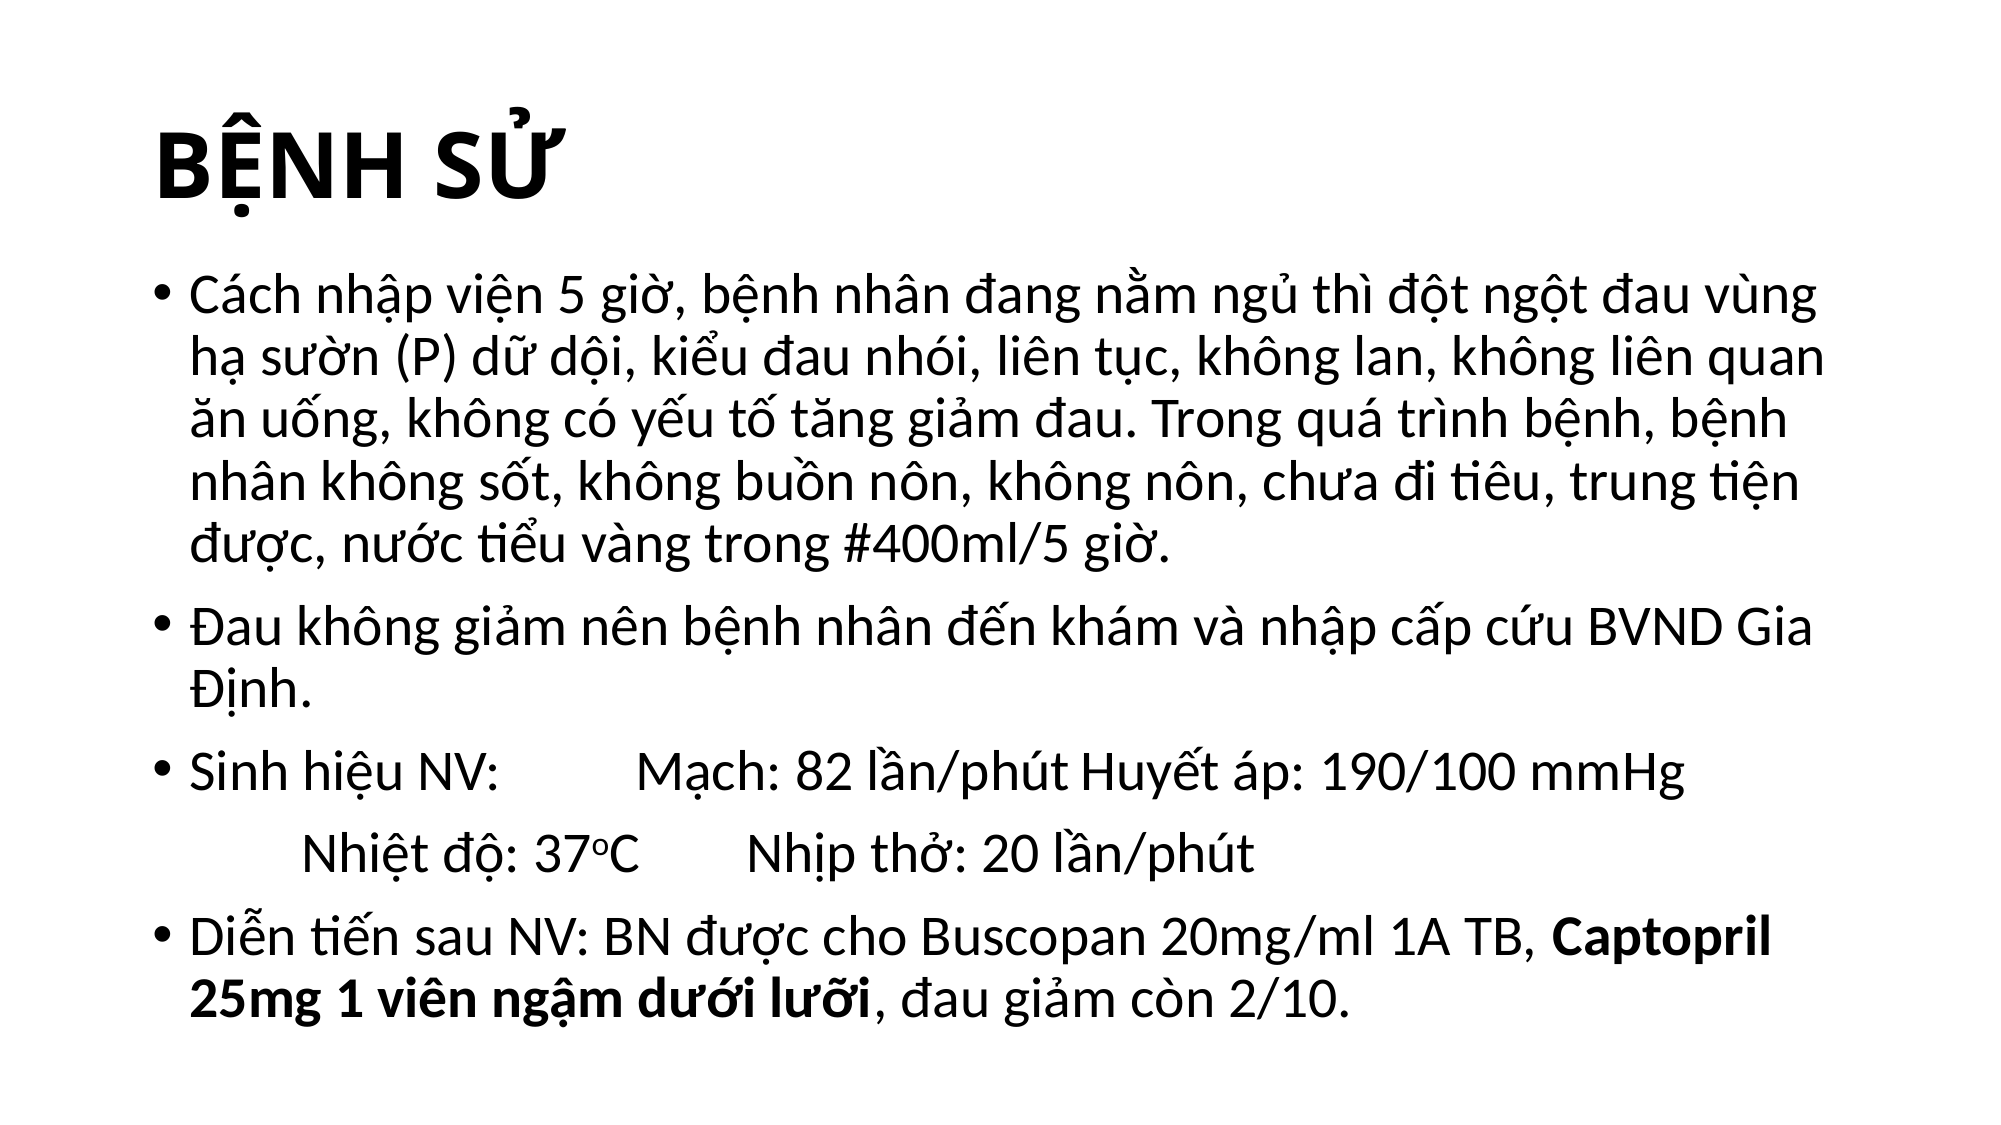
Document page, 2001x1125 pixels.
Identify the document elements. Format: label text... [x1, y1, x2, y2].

title BỆNH SỬ [137, 59, 1863, 256]
list Cách nhập viện 5 giờ, bệnh nhân đang nằm ngủ thì đột ngột đau vùng hạ sườn (P) dữ dội, kiểu đau nhói, liên tục, không lan, không liên quan ăn uống, không có yếu tố tăng giảm đau. Trong quá trình bệnh, bệnh nhân không sốt, không buồn nôn, không nôn, chưa đi tiêu, trung tiện được, nước tiểu vàng trong #400ml/5 giờ. Đau không giảm nên bệnh nhân đến khám và nhập cấp cứu BVND Gia Định. Sinh hiệu NV: Mạch: 82 lần/phút Huyết áp: 190/100 mmHg Nhiệt độ: 37oC Nhịp thở: 20 lần/phút Diễn tiến sau NV: BN được cho Buscopan 20mg/ml 1A TB, Captopril 25mg 1 viên ngậm dưới lưỡi, đau giảm còn 2/10. [137, 256, 1863, 1066]
